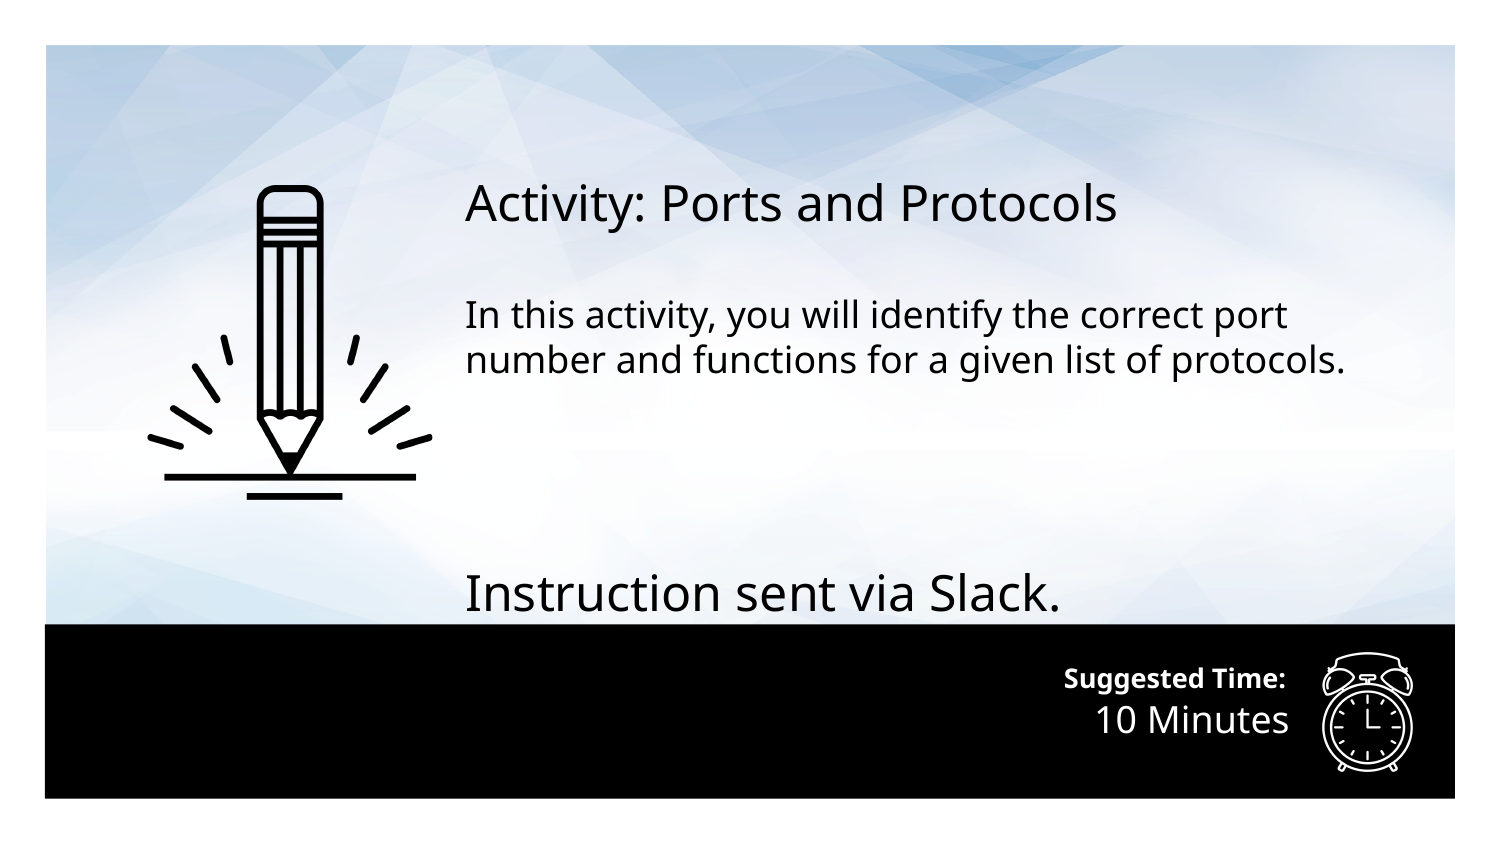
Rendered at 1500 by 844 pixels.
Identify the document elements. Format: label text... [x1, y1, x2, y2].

title Activity: Ports and Protocols In this activity, you will identify the correct port number and functions for a given list of protocols. Instruction sent via Slack. [44, 171, 1455, 625]
picture [1322, 652, 1413, 694]
title 10 Minutes [0, 694, 1455, 799]
picture [45, 46, 1455, 171]
